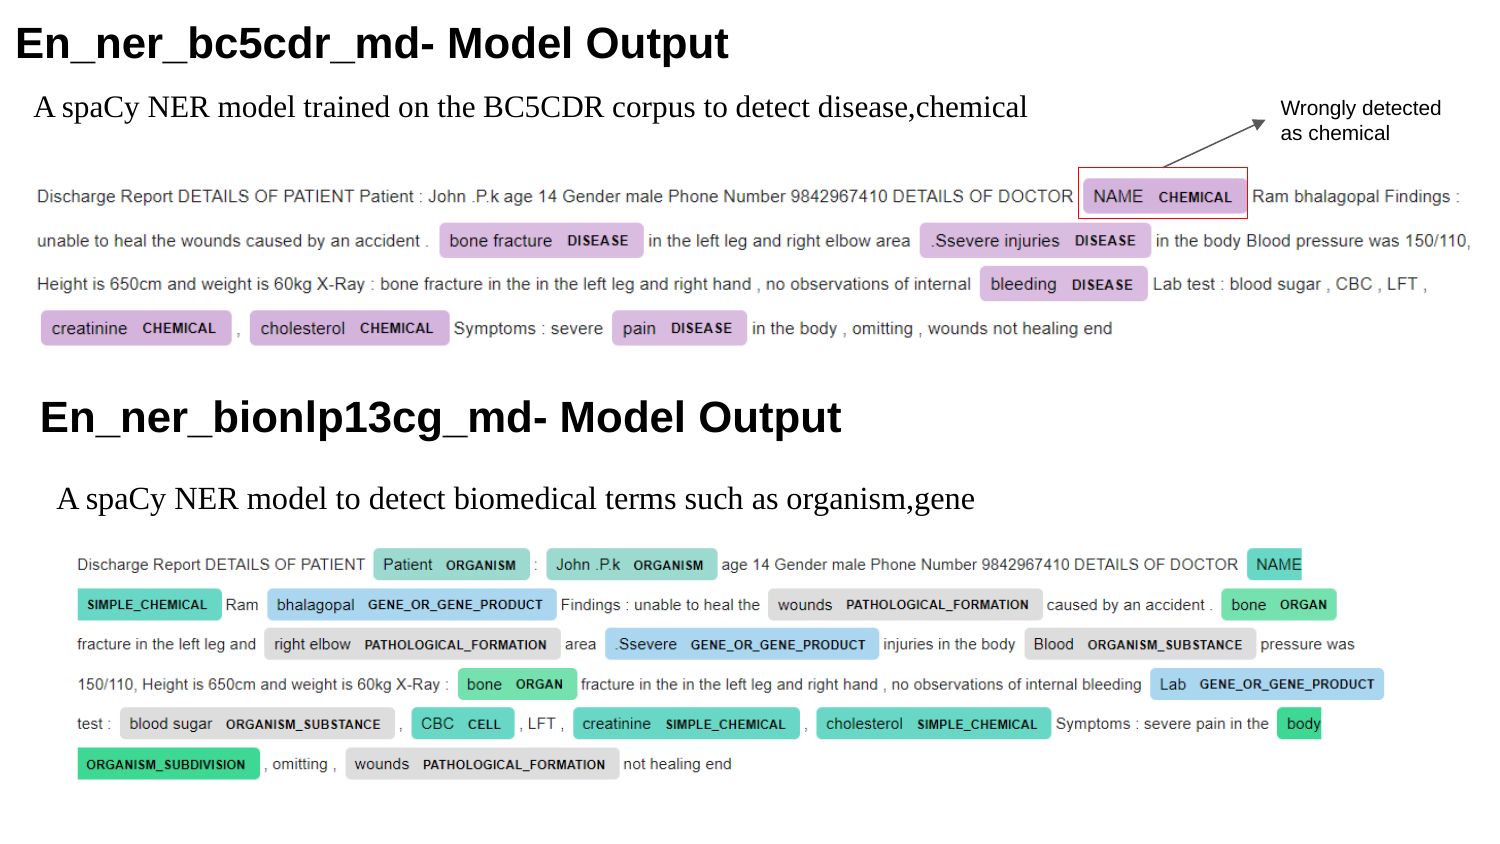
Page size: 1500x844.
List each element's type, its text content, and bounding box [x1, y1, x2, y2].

text_box A spaCy NER model trained on the BC5CDR corpus to detect disease,chemical [18, 70, 1231, 139]
picture [51, 542, 1413, 794]
text_box A spaCy NER model to detect biomedical terms such as organism,gene [41, 462, 1208, 531]
text_box En_ner_bc5cdr_md- Model Output [0, 0, 1398, 94]
text_box Wrongly detected as chemical [1265, 79, 1459, 160]
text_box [1162, 120, 1266, 168]
picture [24, 167, 1476, 358]
text_box En_ner_bionlp13cg_md- Model Output [24, 379, 1423, 474]
